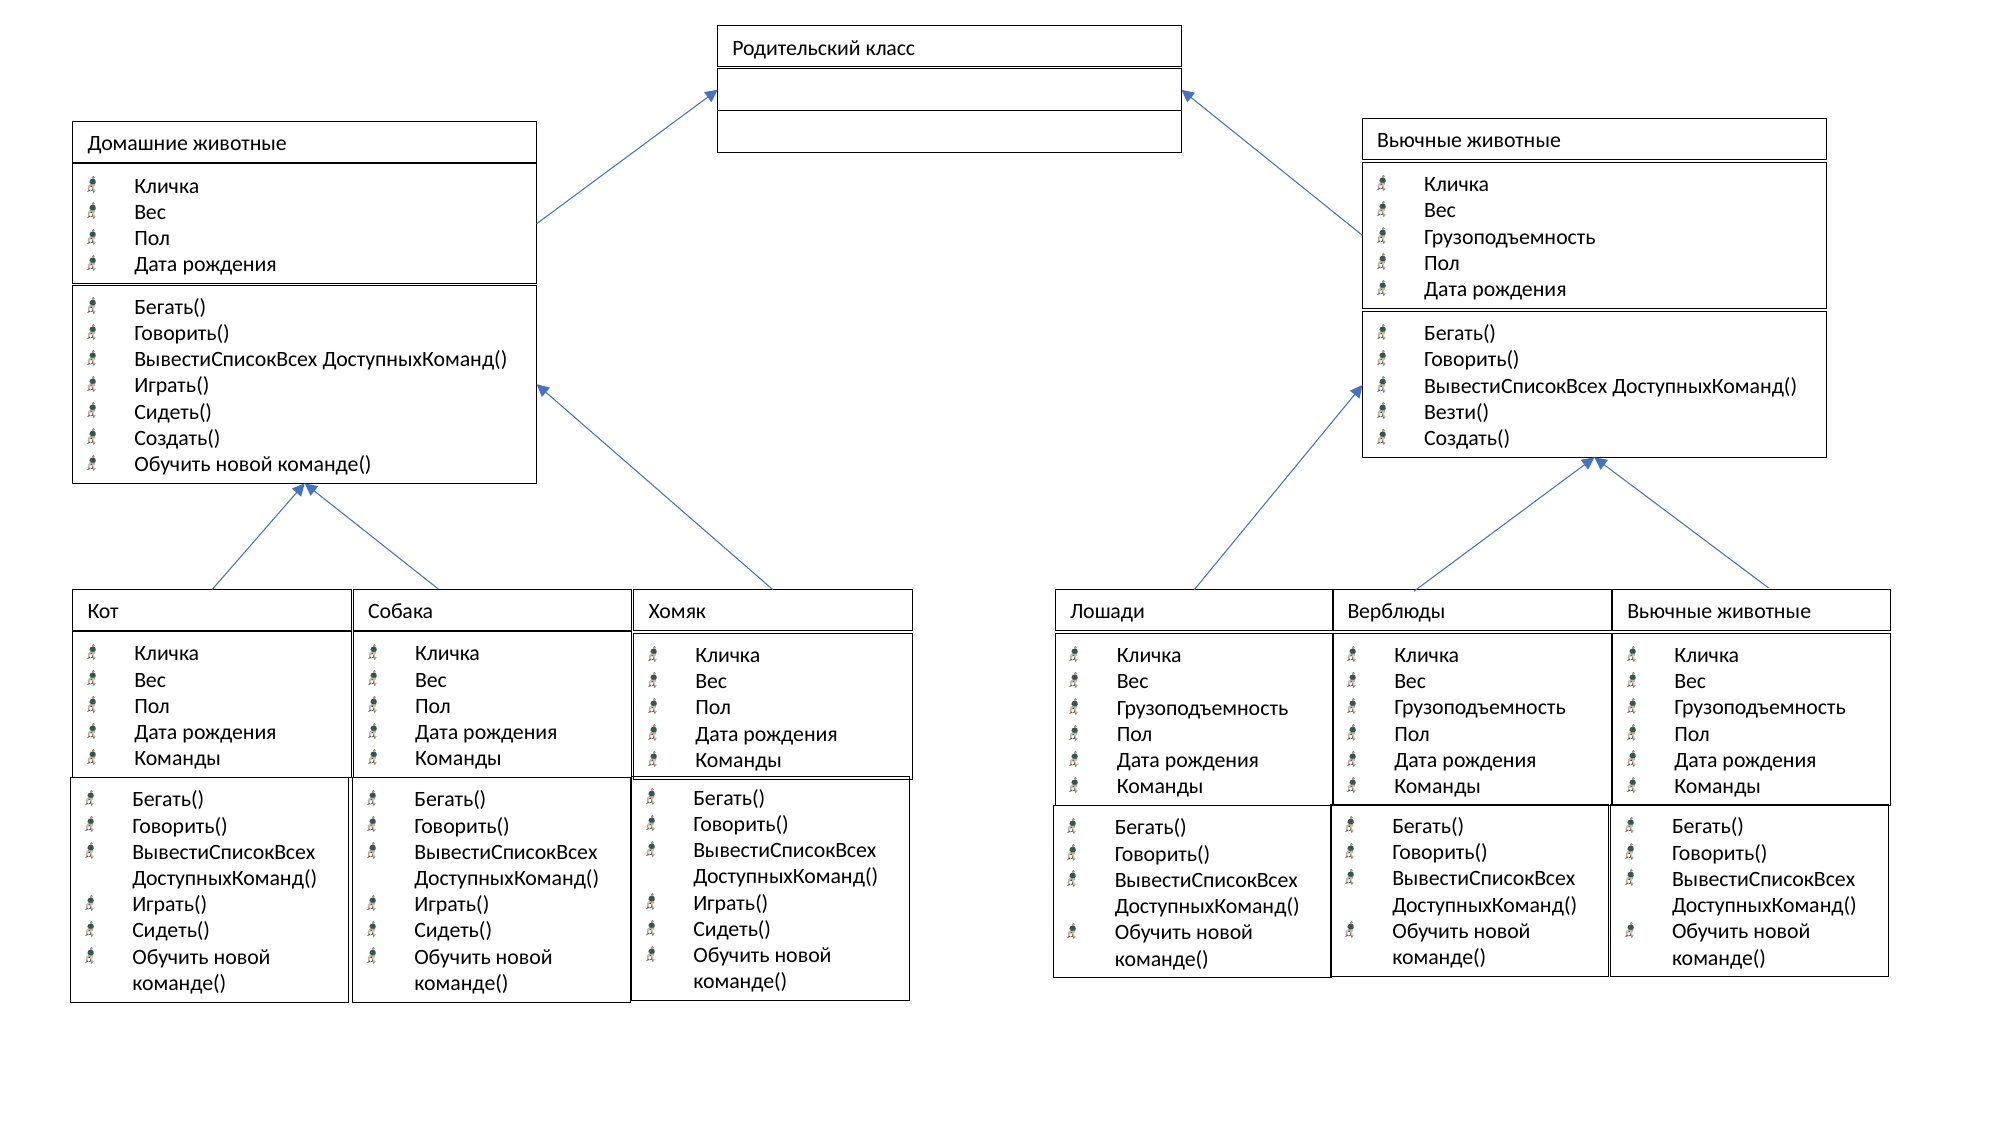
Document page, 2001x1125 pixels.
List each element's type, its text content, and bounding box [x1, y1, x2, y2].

picture [646, 920, 662, 936]
picture [1377, 280, 1393, 296]
picture [87, 428, 103, 445]
text_box Собака [353, 589, 632, 631]
text_box Вьючные животные [1363, 118, 1827, 160]
picture [1627, 724, 1643, 741]
picture [1069, 725, 1086, 741]
picture [87, 176, 103, 193]
text_box Хомяк [633, 589, 913, 631]
picture [85, 921, 101, 937]
picture [1069, 672, 1086, 688]
text_box Бегать() Говорить() ВывестиСписокВсех ДоступныхКоманд() Везти() Cоздать() [1362, 311, 1827, 458]
picture [646, 815, 662, 831]
picture [1345, 816, 1361, 833]
picture [1627, 646, 1643, 662]
picture [1625, 922, 1641, 938]
picture [1625, 843, 1641, 860]
picture [85, 947, 101, 964]
picture [368, 644, 384, 660]
text_box Бегать() Говорить() ВывестиСписокВсех ДоступныхКоманд() Играть() Сидеть() Cоздать() Обучить новой команде() [72, 285, 537, 484]
text_box Бегать() Говорить() ВывестиСписокВсех ДоступныхКоманд() Играть() Сидеть() Обучить новой команде() [352, 777, 631, 1003]
picture [648, 672, 664, 688]
picture [1627, 672, 1643, 688]
picture [85, 842, 101, 859]
picture [1067, 870, 1084, 887]
text_box [718, 110, 1181, 153]
picture [1625, 869, 1641, 886]
picture [87, 324, 103, 340]
picture [646, 788, 662, 805]
picture [87, 402, 103, 418]
picture [1377, 402, 1393, 419]
picture [1347, 751, 1363, 767]
picture [1345, 869, 1361, 885]
text_box Кличка Вес Пол Дата рождения [72, 163, 537, 284]
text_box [211, 485, 304, 590]
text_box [1413, 459, 1595, 592]
picture [1377, 429, 1393, 445]
picture [1627, 750, 1643, 767]
picture [1347, 777, 1363, 793]
picture [367, 790, 383, 806]
picture [1377, 175, 1393, 191]
picture [87, 255, 103, 271]
text_box Бегать() Говорить() ВывестиСписокВсех ДоступныхКоманд() Играть() Сидеть() Обучить новой команде() [631, 776, 910, 1001]
picture [87, 229, 103, 245]
picture [1347, 698, 1363, 714]
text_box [536, 385, 773, 590]
text_box Родительский класс [717, 25, 1182, 67]
picture [1069, 646, 1086, 662]
picture [648, 724, 664, 741]
picture [368, 723, 384, 739]
picture [1347, 646, 1363, 662]
picture [648, 751, 664, 767]
picture [87, 723, 103, 739]
picture [367, 842, 383, 859]
picture [87, 749, 103, 765]
text_box [717, 68, 1182, 110]
picture [85, 816, 101, 832]
picture [646, 841, 662, 857]
picture [1377, 350, 1393, 366]
picture [1377, 324, 1393, 340]
picture [1345, 921, 1361, 938]
text_box Лошади [1055, 589, 1332, 631]
text_box Бегать() Говорить() ВывестиСписокВсех ДоступныхКоманд() Играть() Сидеть() Обучить новой команде() [70, 777, 349, 1003]
text_box Верблюды [1332, 589, 1612, 631]
text_box Кличка Вес Грузоподъемность Пол Дата рождения Команды [1612, 633, 1891, 806]
picture [1377, 376, 1393, 393]
picture [1067, 923, 1084, 939]
picture [87, 350, 103, 366]
picture [85, 790, 101, 806]
picture [87, 696, 103, 713]
picture [367, 947, 383, 964]
picture [1377, 201, 1393, 217]
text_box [1194, 385, 1363, 590]
picture [367, 921, 383, 937]
picture [1069, 777, 1086, 793]
text_box Бегать() Говорить() ВывестиСписокВсех ДоступныхКоманд() Обучить новой команде() [1330, 804, 1609, 977]
picture [1067, 844, 1084, 861]
picture [87, 297, 103, 314]
picture [648, 646, 664, 662]
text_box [1594, 459, 1769, 588]
picture [1347, 672, 1363, 688]
picture [1377, 253, 1393, 270]
picture [368, 749, 384, 765]
picture [1377, 227, 1393, 244]
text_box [304, 485, 439, 590]
picture [646, 946, 662, 962]
text_box Бегать() Говорить() ВывестиСписокВсех ДоступныхКоманд() Обучить новой команде() [1610, 804, 1889, 977]
picture [1627, 698, 1643, 714]
picture [368, 670, 384, 686]
text_box Кличка Вес Грузоподъемность Пол Дата рождения Команды [1332, 633, 1612, 806]
picture [85, 895, 101, 911]
picture [367, 816, 383, 832]
picture [1069, 751, 1086, 767]
picture [87, 644, 103, 660]
picture [87, 202, 103, 219]
picture [646, 893, 662, 910]
picture [1625, 817, 1641, 833]
picture [1345, 843, 1361, 859]
picture [87, 455, 103, 471]
picture [1627, 777, 1643, 793]
picture [1347, 724, 1363, 741]
picture [648, 698, 664, 714]
text_box Вьючные животные [1612, 589, 1891, 631]
text_box Кличка Веc Пол Дата рождения Команды [72, 631, 352, 778]
text_box Бегать() Говорить() ВывестиСписокВсех ДоступныхКоманд() Обучить новой команде() [1053, 805, 1332, 978]
text_box Кличка Вес Пол Дата рождения Команды [353, 631, 632, 777]
text_box Кличка Вес Грузоподъемность Пол Дата рождения [1362, 162, 1827, 309]
text_box Кот [72, 589, 352, 631]
picture [367, 895, 383, 911]
picture [87, 670, 103, 686]
picture [1069, 698, 1086, 715]
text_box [536, 89, 718, 225]
text_box Кличка Вес Грузоподъемность Пол Дата рождения Команды [1055, 633, 1332, 805]
text_box Домашние животные [72, 121, 536, 163]
picture [1067, 818, 1084, 834]
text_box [1181, 89, 1363, 237]
text_box Кличка Вес Пол Дата рождения Команды [633, 633, 913, 780]
picture [368, 696, 384, 713]
picture [87, 376, 103, 392]
